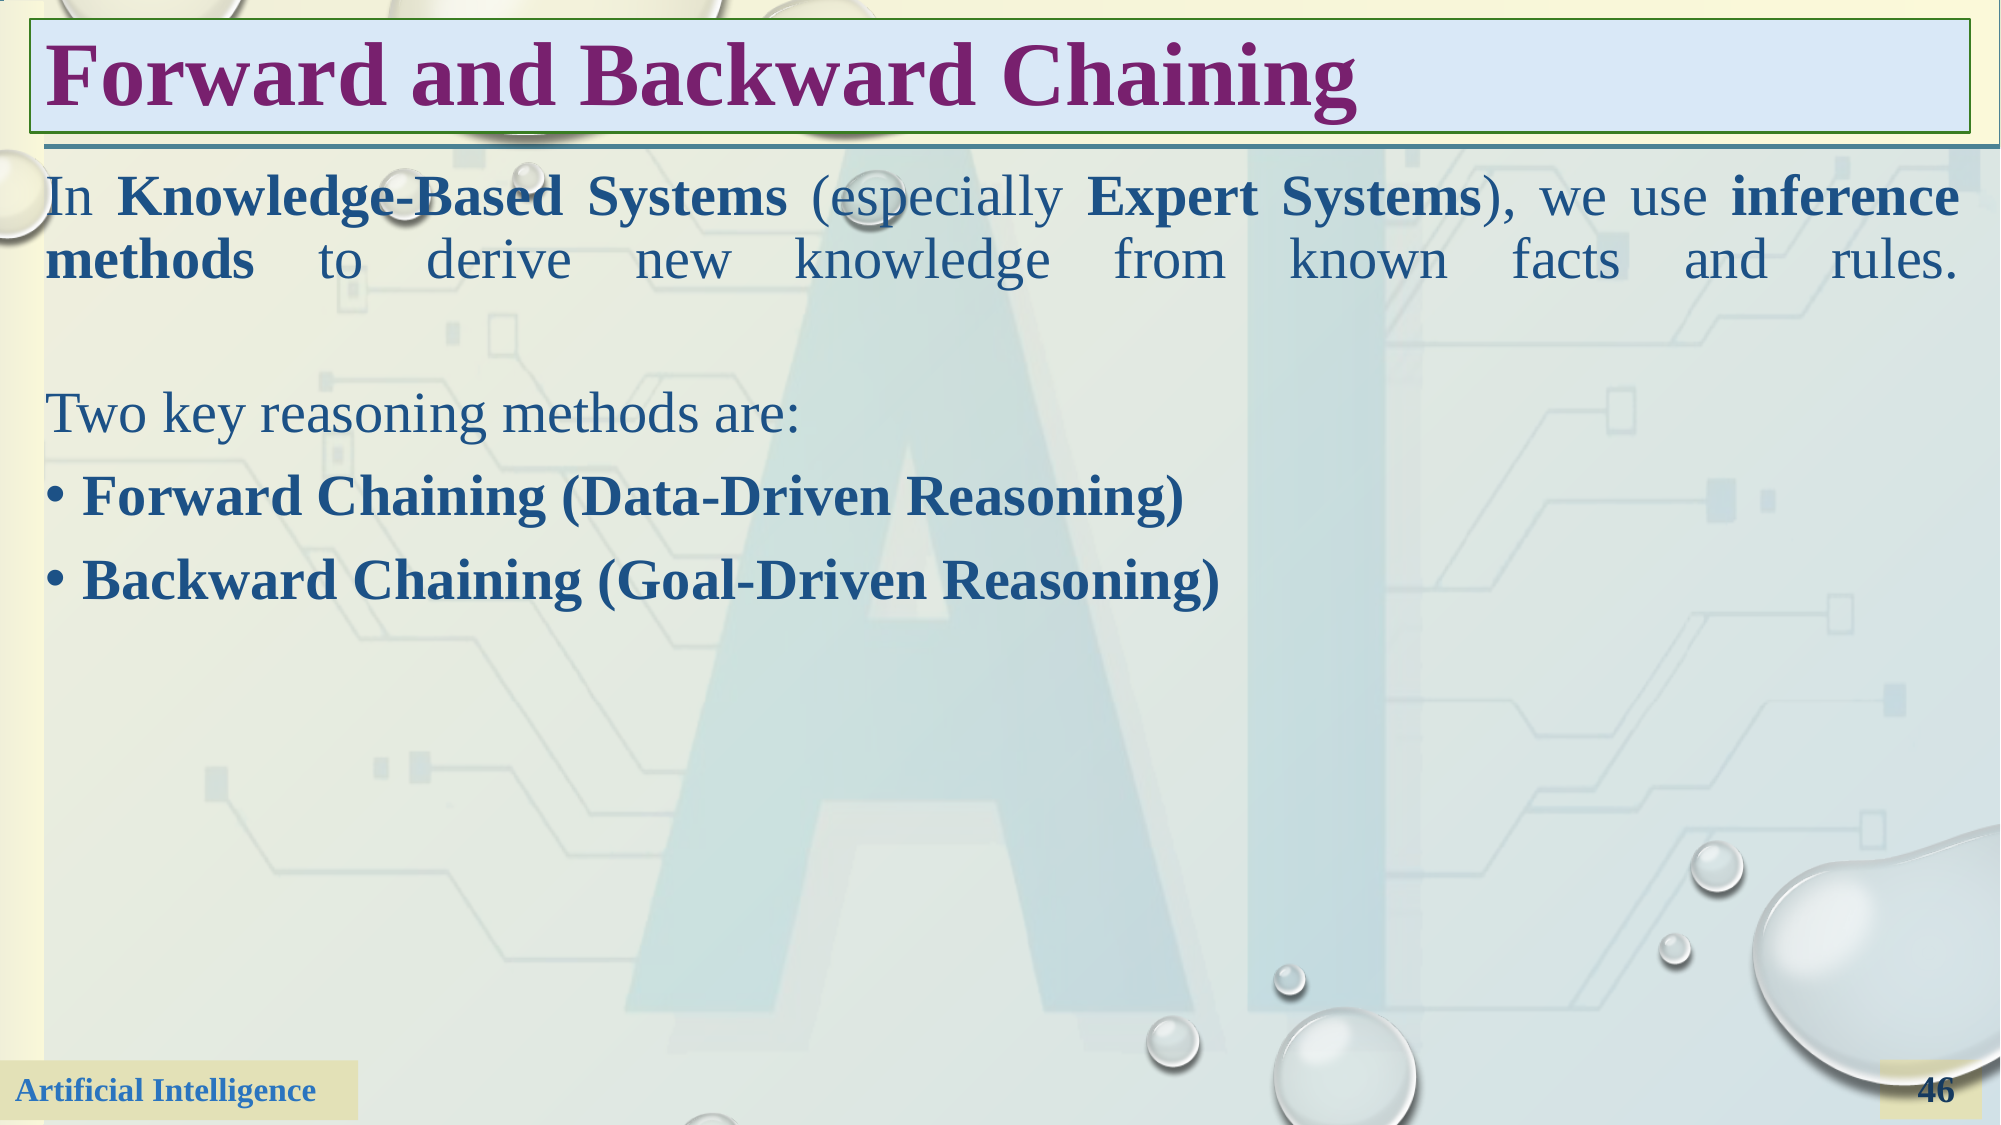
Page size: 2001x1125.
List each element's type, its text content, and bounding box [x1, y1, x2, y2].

slide_number 46 [1692, 1057, 1970, 1118]
picture [0, 0, 2001, 1125]
list In Knowledge-Based Systems (especially Expert Systems), we use inference methods to derive new knowledge from known facts and rules. Two key reasoning methods are: Forward Chaining (Data-Driven Reasoning) Backward Chaining (Goal-Driven Reasoning) [30, 157, 1975, 1099]
title Forward and Backward Chaining [29, 18, 1971, 134]
